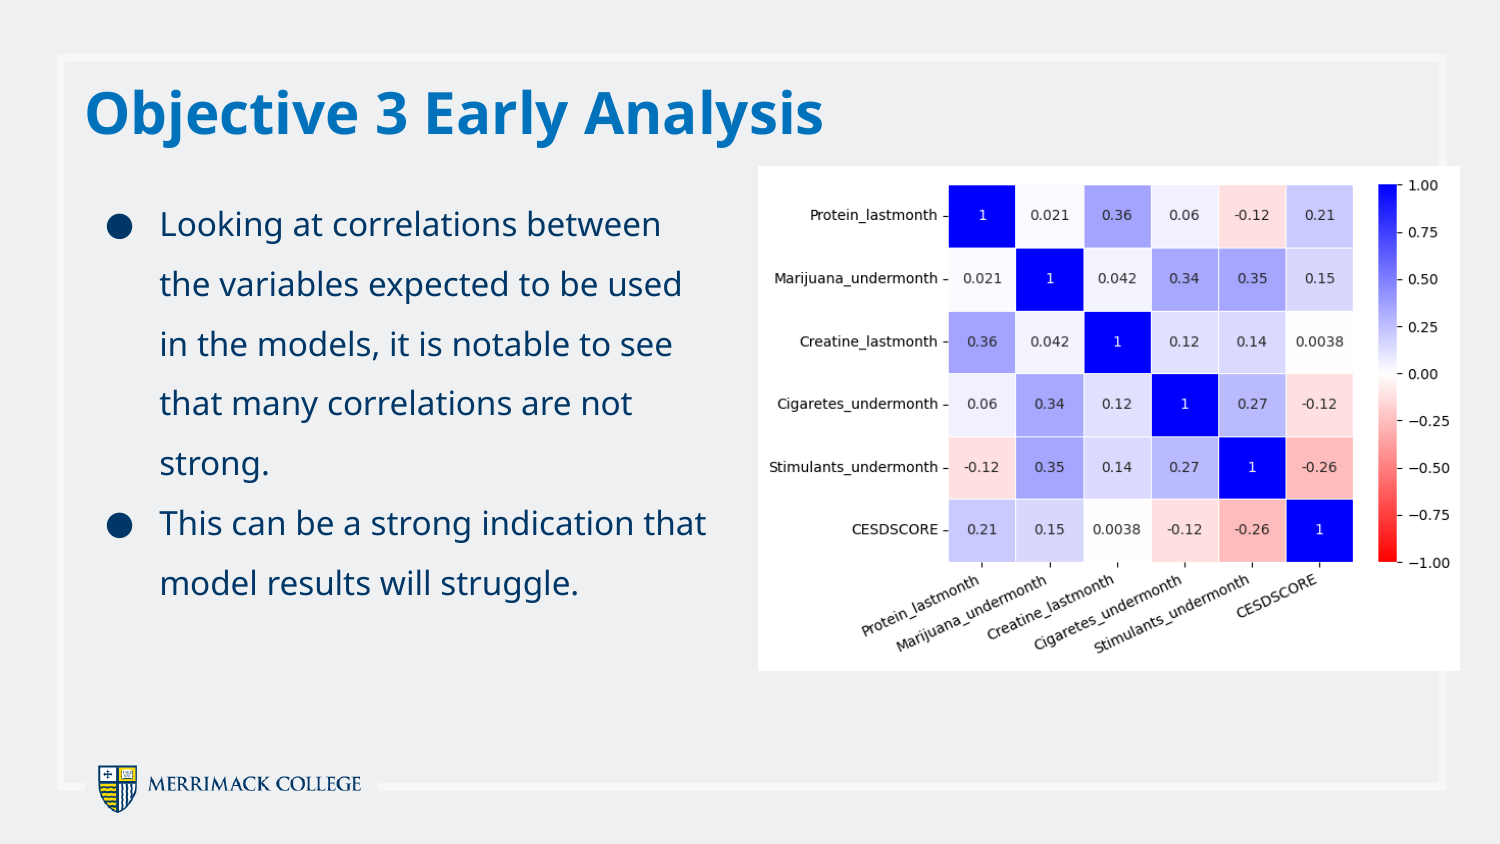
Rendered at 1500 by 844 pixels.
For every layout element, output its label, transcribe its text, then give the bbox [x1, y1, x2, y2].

picture [0, 0, 1500, 844]
text_box Looking at correlations between the variables expected to be used in the models, it is notable to see that many correlations are not strong. This can be a strong indication that model results will struggle. [69, 167, 735, 618]
text_box Objective 3 Early Analysis [69, 61, 1441, 162]
